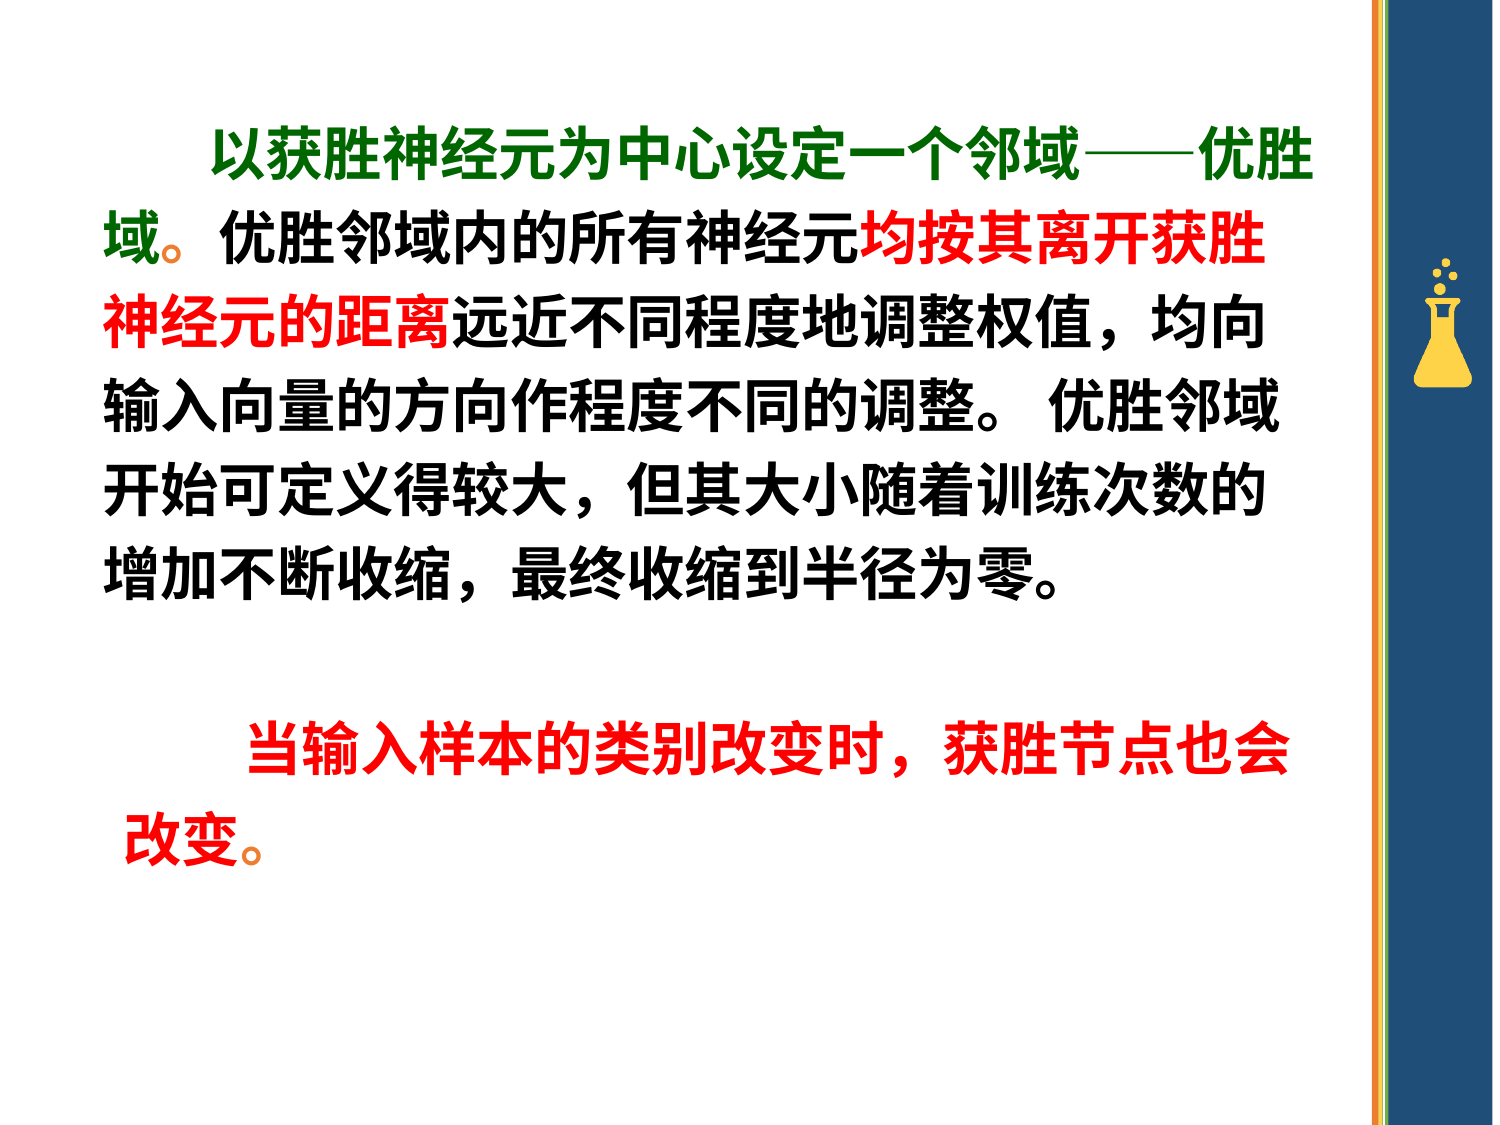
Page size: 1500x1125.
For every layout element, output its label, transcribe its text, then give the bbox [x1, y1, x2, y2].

text_box 以获胜神经元为中心设定一个邻域——优胜域。优胜邻域内的所有神经元均按其离开获胜神经元的距离远近不同程度地调整权值，均向输入向量的方向作程度不同的调整。 优胜邻域开始可定义得较大，但其大小随着训练次数的增加不断收缩，最终收缩到半径为零。 [87, 95, 1332, 615]
text_box 当输入样本的类别改变时，获胜节点也会改变。 [108, 683, 1359, 881]
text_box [1371, 393, 1493, 1125]
picture [1371, 252, 1500, 393]
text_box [1371, 0, 1493, 252]
